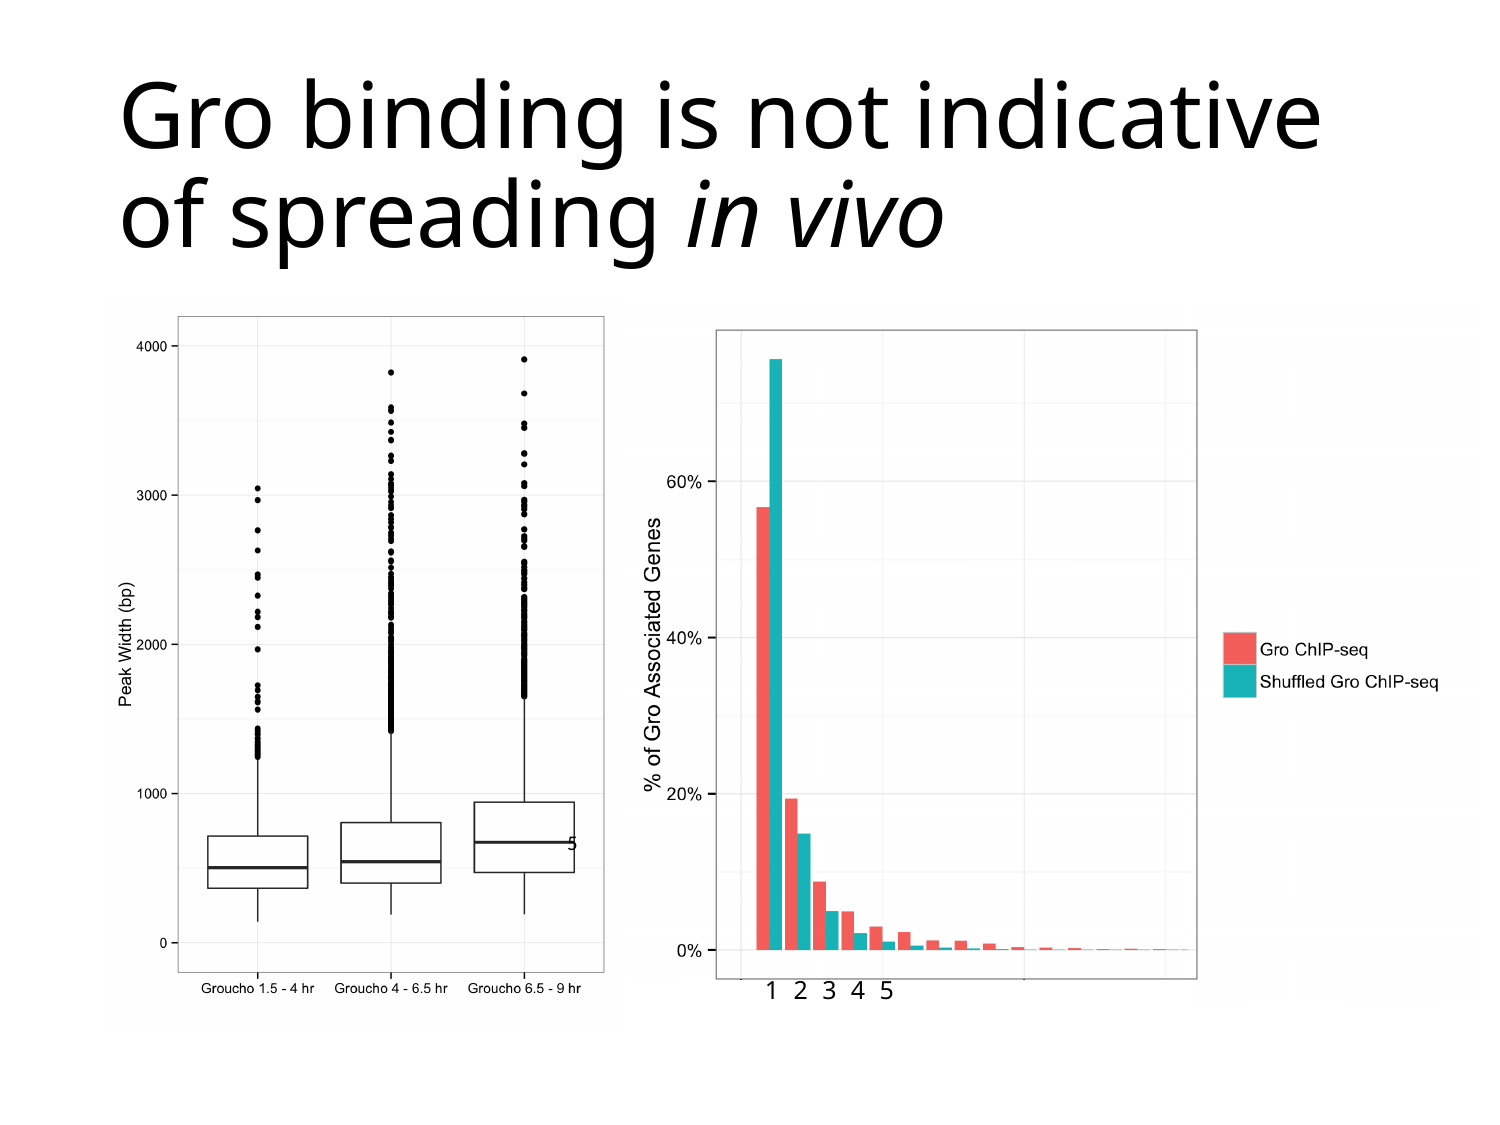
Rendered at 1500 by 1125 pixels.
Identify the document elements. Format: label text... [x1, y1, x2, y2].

picture [103, 262, 1482, 1026]
text_box 1 [750, 980, 778, 1012]
text_box 5 [864, 980, 909, 1012]
text_box 2 [778, 980, 807, 1012]
text_box 4 [836, 980, 864, 1012]
title Gro binding is not indicative of spreading in vivo [103, 59, 1397, 278]
text_box 3 [807, 980, 836, 1012]
